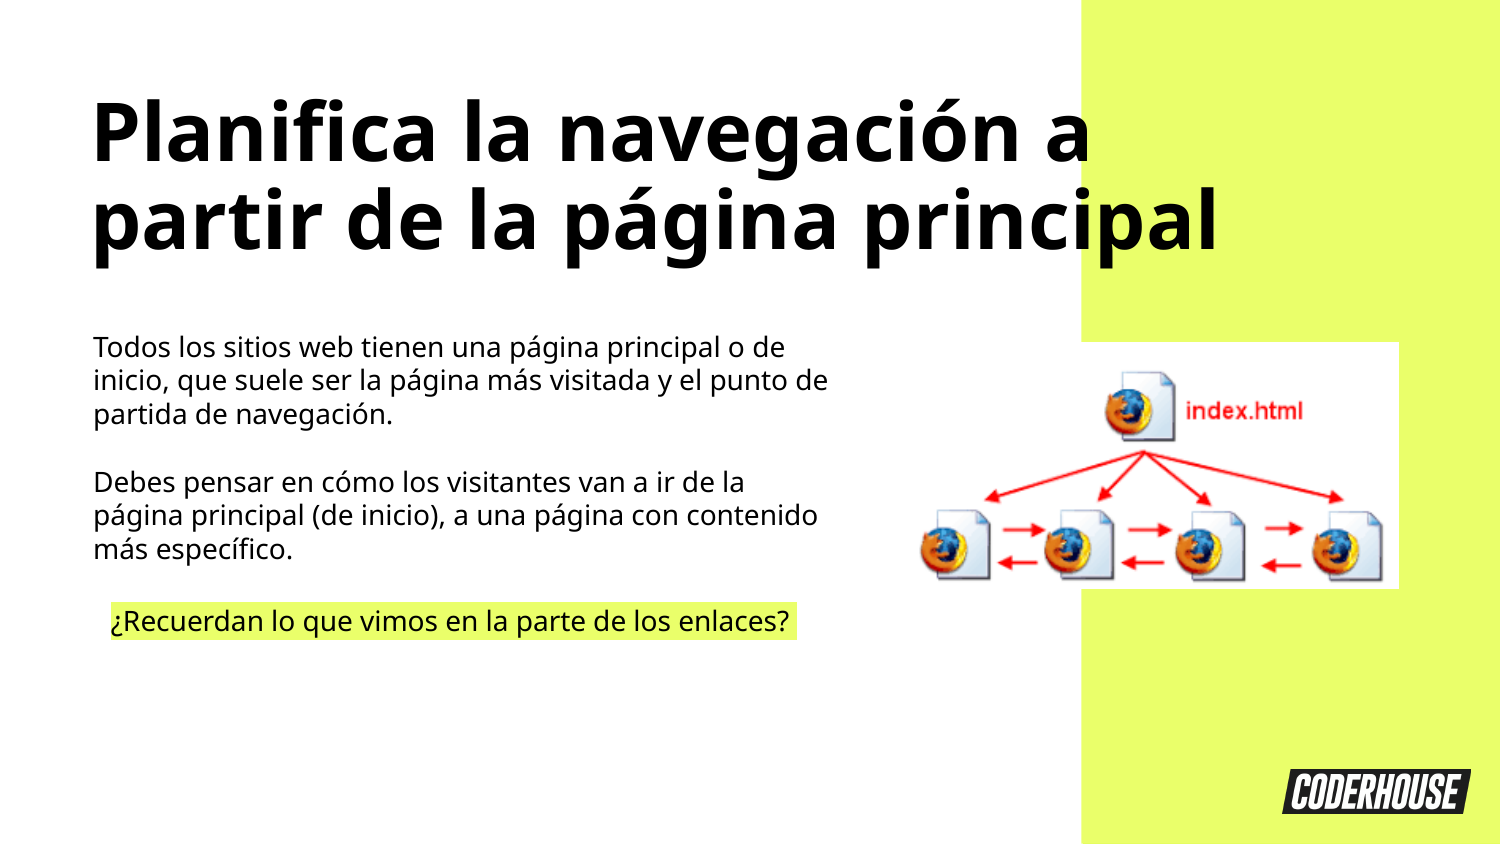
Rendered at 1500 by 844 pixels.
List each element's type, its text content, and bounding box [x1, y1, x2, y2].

picture [1281, 769, 1471, 814]
text_box Todos los sitios web tienen una página principal o de inicio, que suele ser la página más visitada y el punto de partida de navegación. Debes pensar en cómo los visitantes van a ir de la página principal (de inicio), a una página con contenido más específico. [78, 314, 854, 614]
text_box Planifica la navegación a partir de la página principal [75, 76, 1264, 283]
picture [0, 0, 1399, 844]
text_box ¿Recuerdan lo que vimos en la parte de los enlaces? [95, 588, 872, 653]
